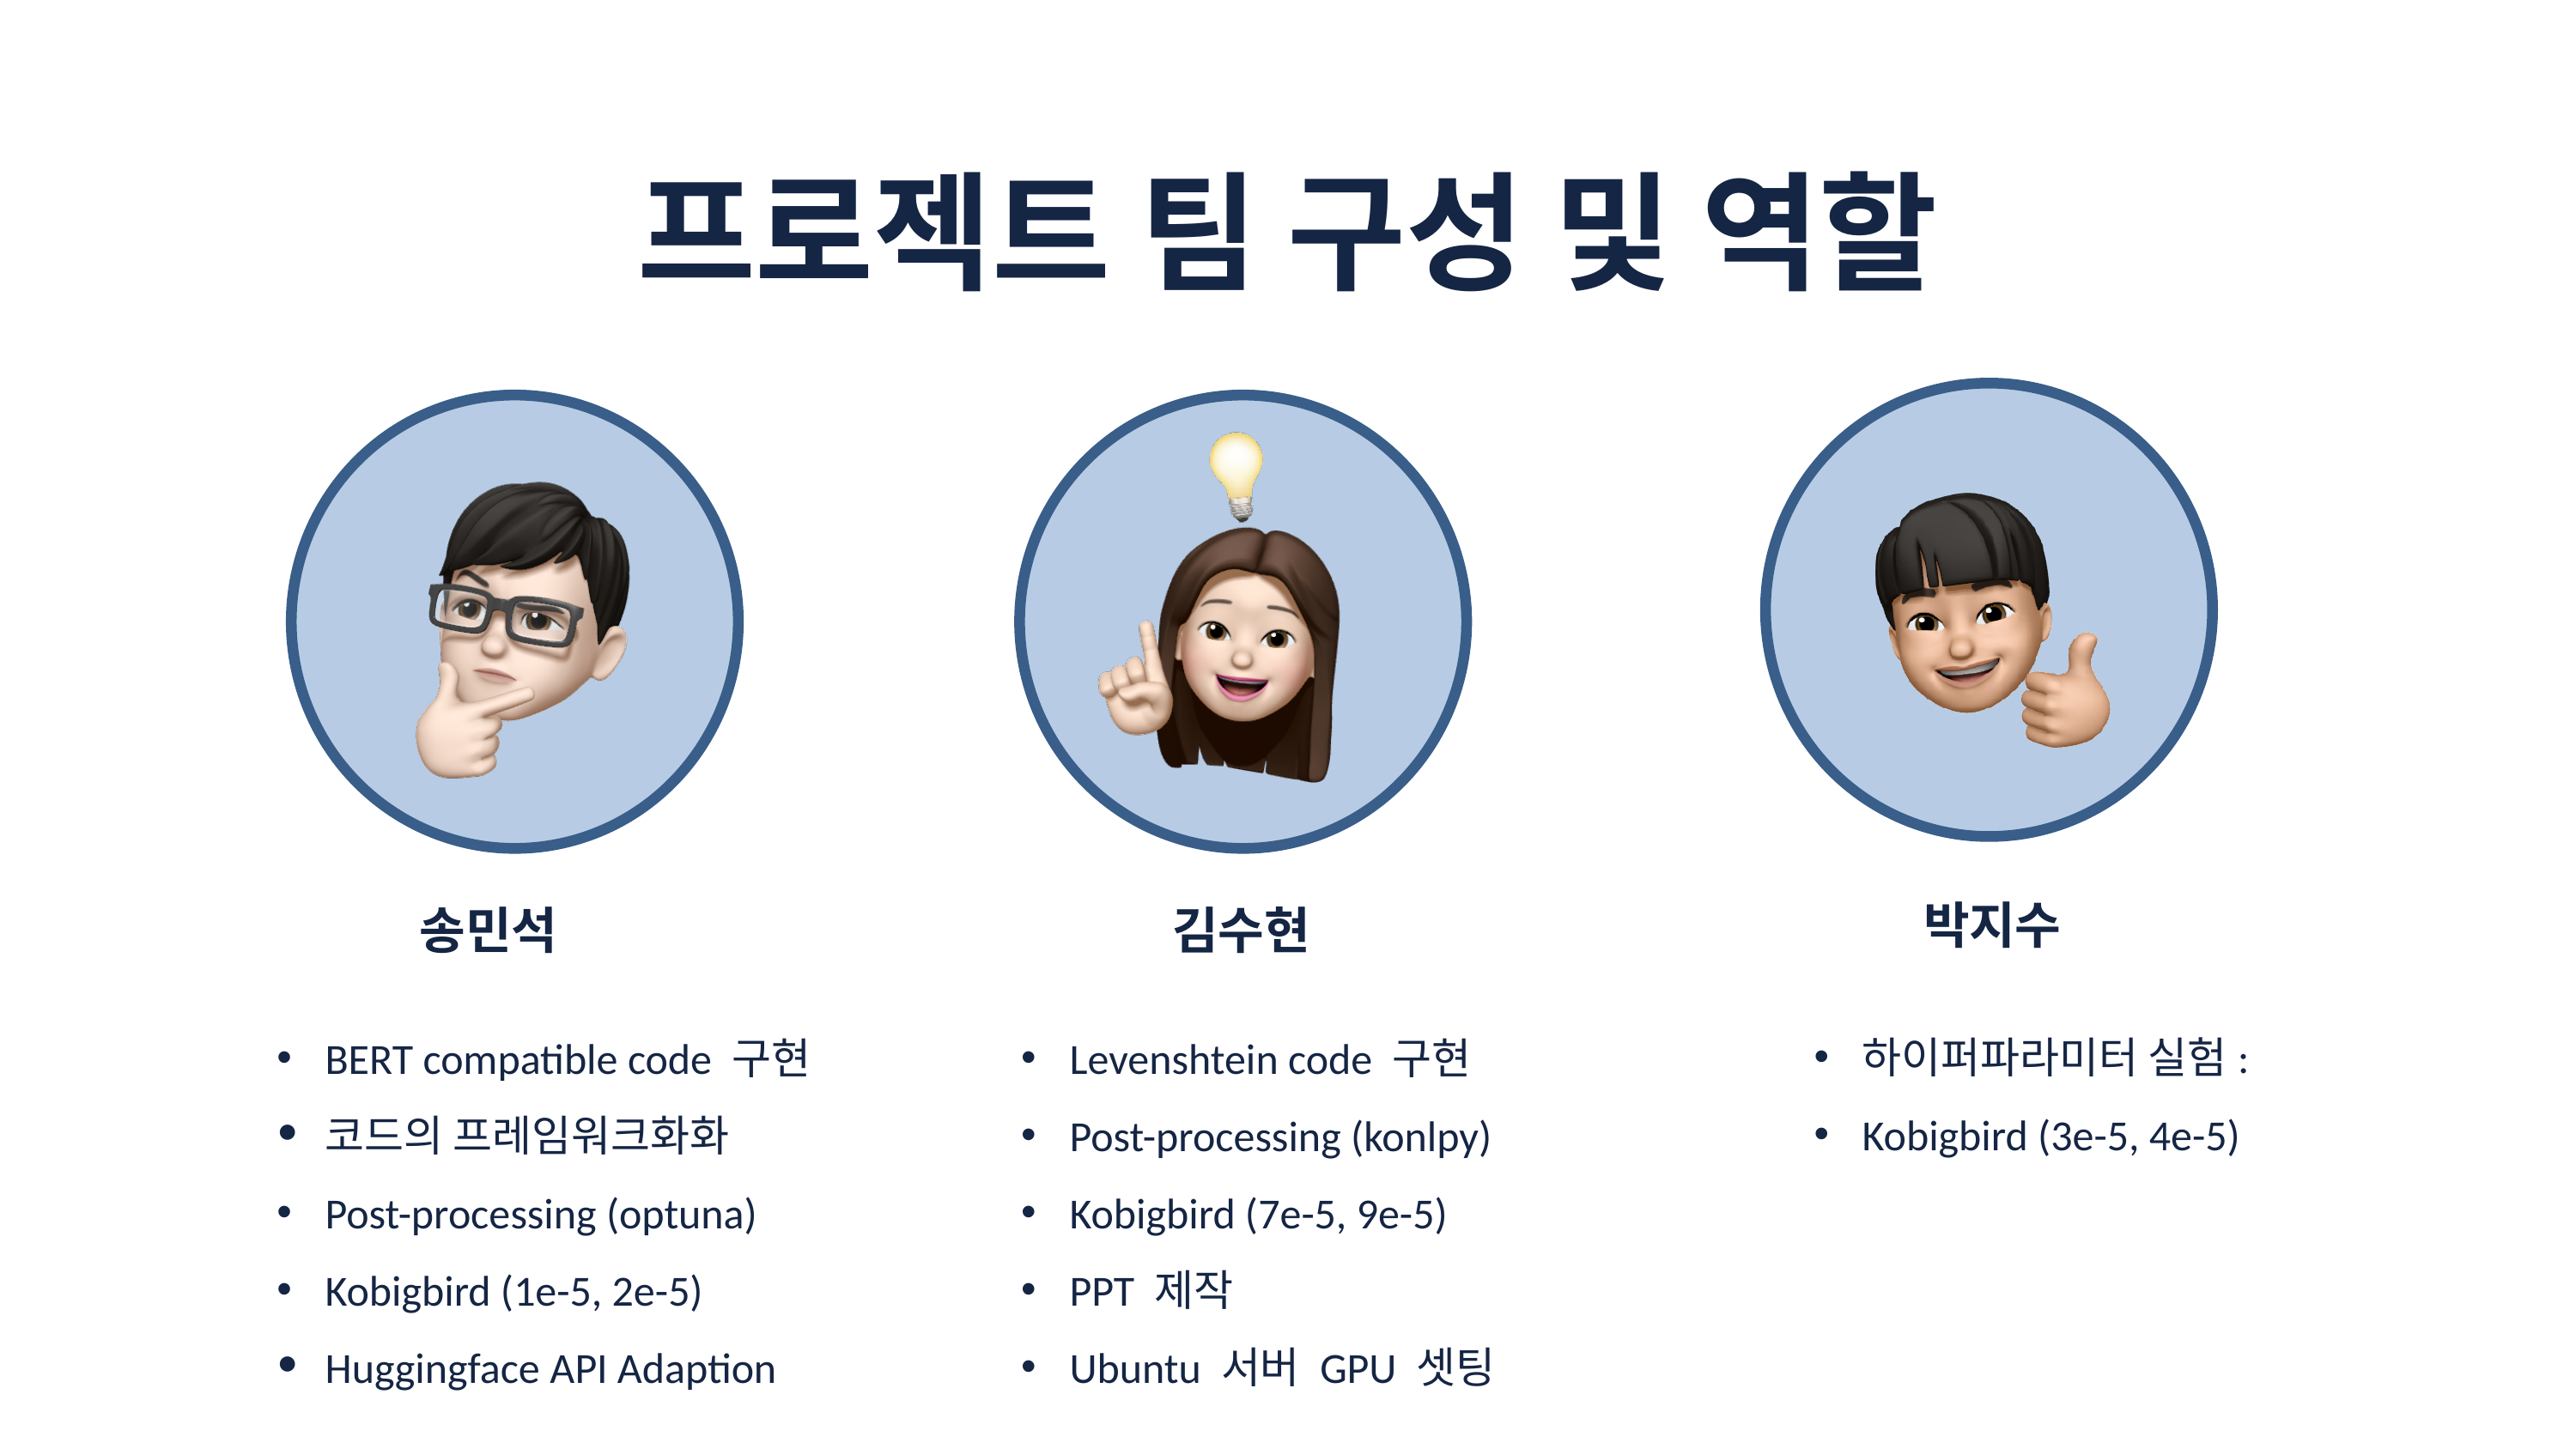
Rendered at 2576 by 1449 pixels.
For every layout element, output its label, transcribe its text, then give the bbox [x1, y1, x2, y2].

text_box [1440, 514, 1467, 730]
text_box 김수현 [1158, 892, 1380, 966]
text_box [291, 497, 328, 747]
text_box [702, 497, 738, 747]
text_box Levenshtein code 구현 Post-processing (konlpy) Kobigbird (7e-5, 9e-5) PPT 제작 Ubuntu 서버 GPU 셋팅 [1021, 1005, 1606, 1392]
text_box [1856, 792, 2122, 837]
picture [1049, 397, 1437, 783]
text_box 송민석 [406, 892, 628, 966]
text_box 프로젝트 팀 구성 및 역할 [369, 120, 2207, 306]
picture [1825, 458, 2154, 785]
text_box 박지수 [1910, 887, 2131, 961]
text_box [1094, 791, 1393, 849]
picture [332, 439, 697, 804]
text_box [393, 812, 636, 849]
text_box [384, 395, 646, 438]
text_box BERT compatible code 구현 코드의 프레임워크화화 Post-processing (optuna) Kobigbird (1e-5, 2e-5) Huggingface API Adaption [276, 1005, 861, 1449]
text_box 하이퍼파라미터 실험: Kobigbird (3e-5, 4e-5) [1814, 1003, 2398, 1236]
text_box [1019, 517, 1045, 727]
text_box [1765, 383, 2213, 760]
